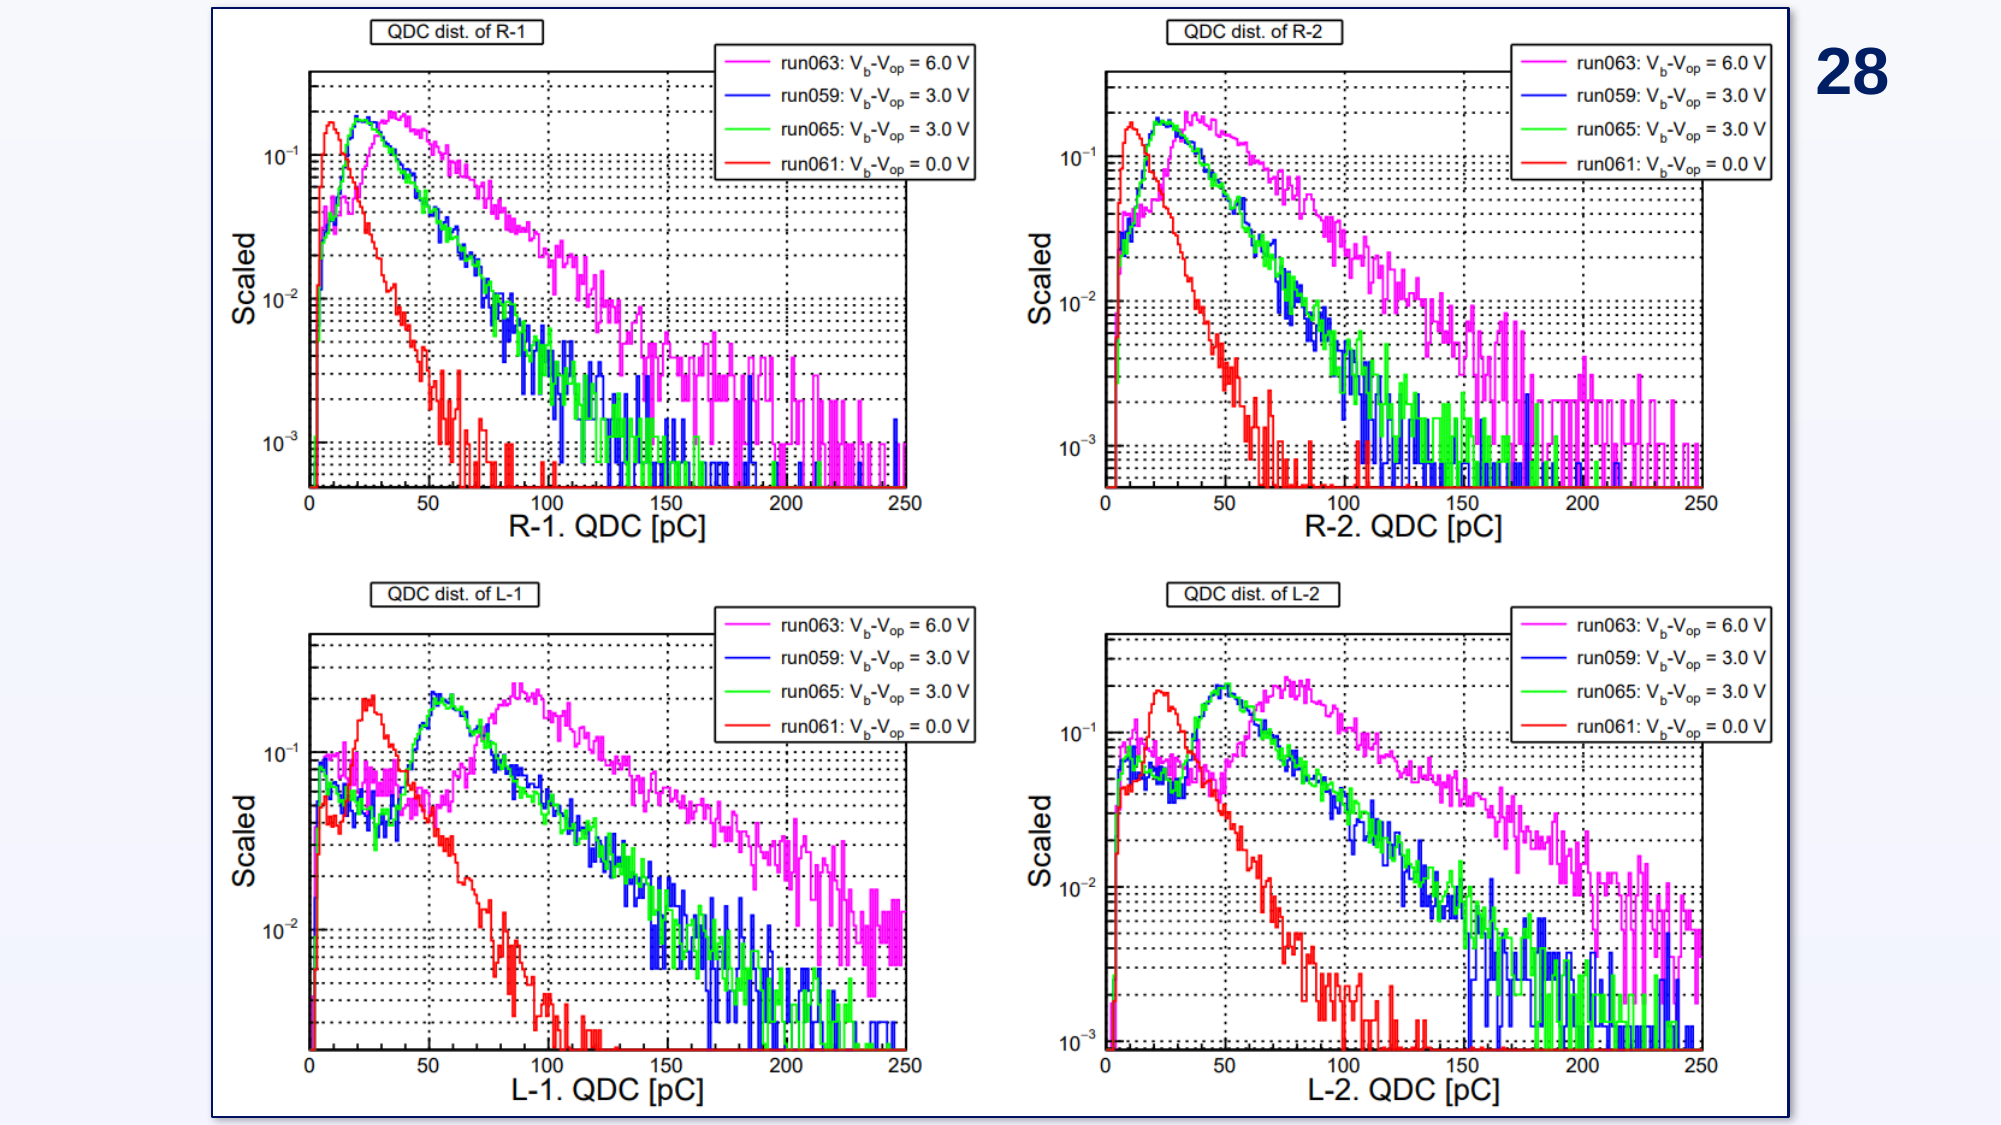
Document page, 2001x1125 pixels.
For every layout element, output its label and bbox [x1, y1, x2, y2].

picture [212, 8, 1788, 1117]
